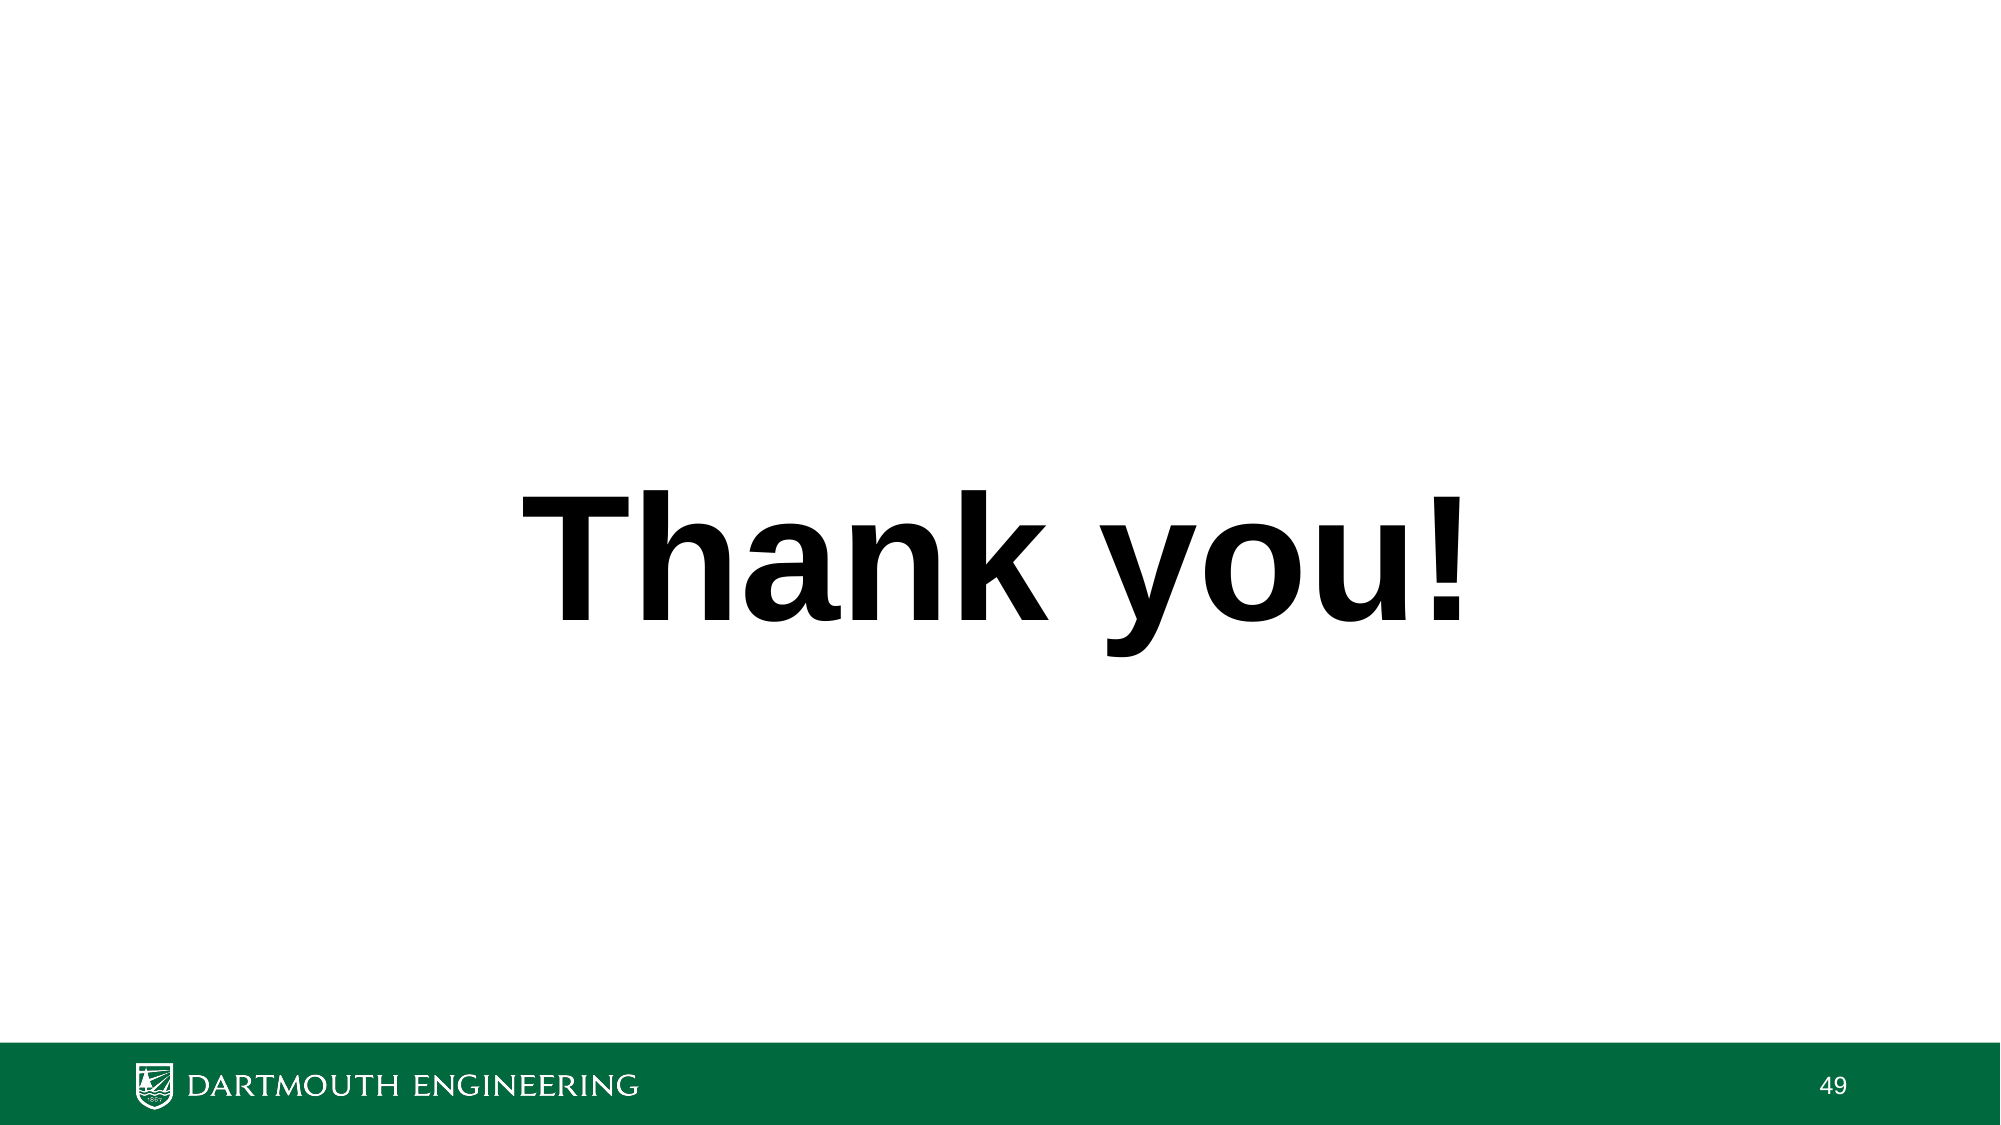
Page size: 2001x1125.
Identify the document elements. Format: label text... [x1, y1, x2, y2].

picture [136, 1063, 639, 1110]
slide_number 49 [1780, 1054, 1863, 1115]
title Thank you! [137, 319, 1863, 806]
